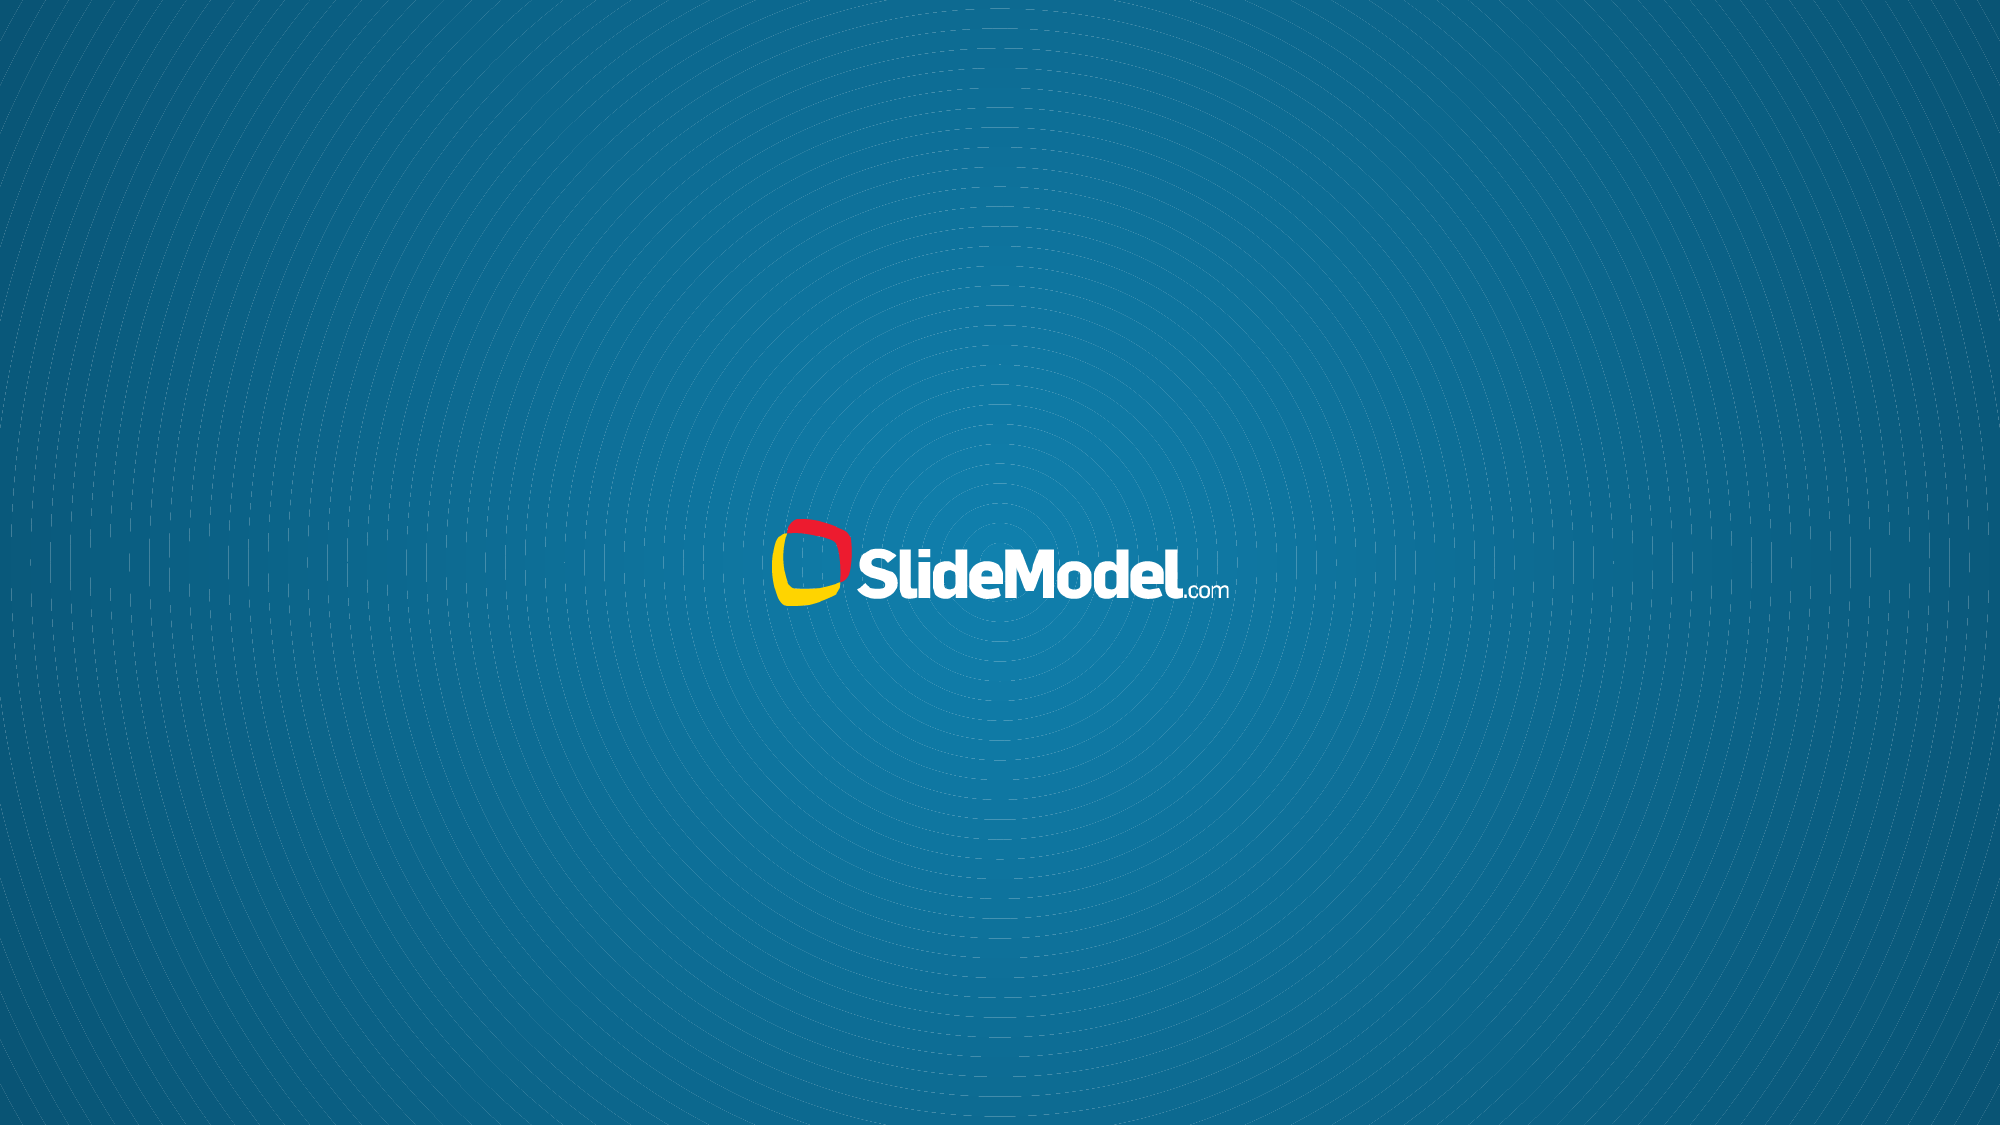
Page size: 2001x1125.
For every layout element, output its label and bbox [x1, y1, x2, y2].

picture [770, 518, 1230, 606]
